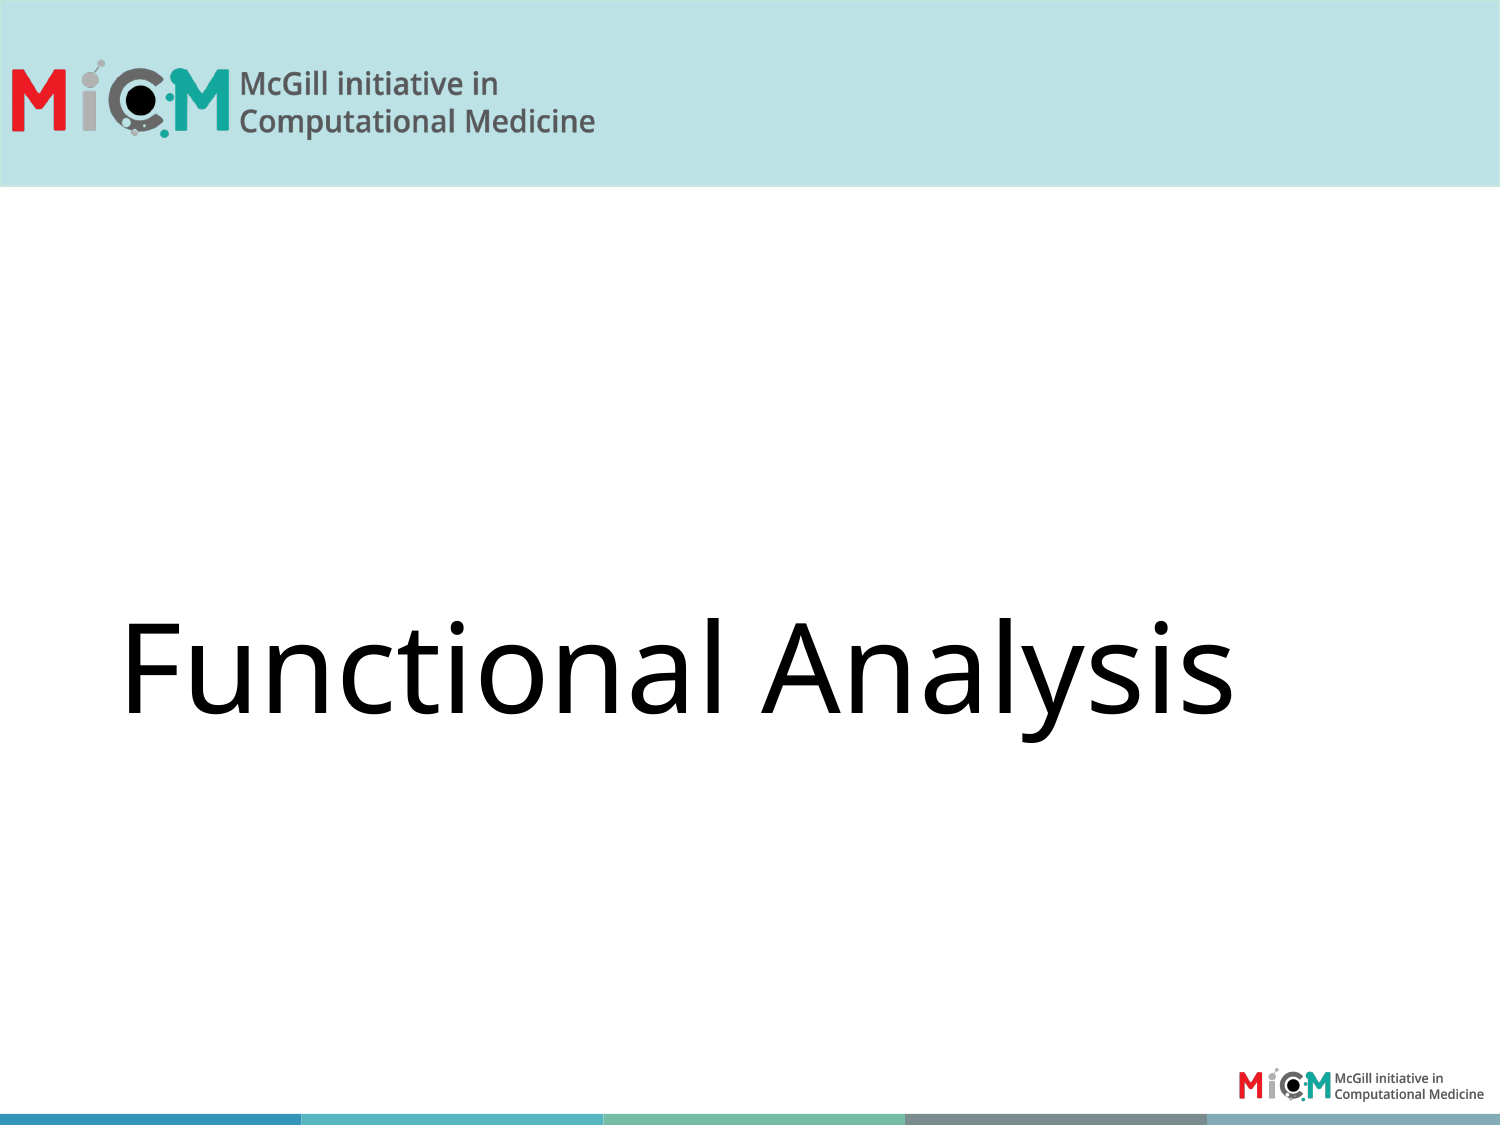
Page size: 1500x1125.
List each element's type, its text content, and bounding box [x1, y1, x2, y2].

picture [0, 19, 634, 187]
picture [1211, 1051, 1500, 1122]
title Functional Analysis [102, 280, 1397, 749]
